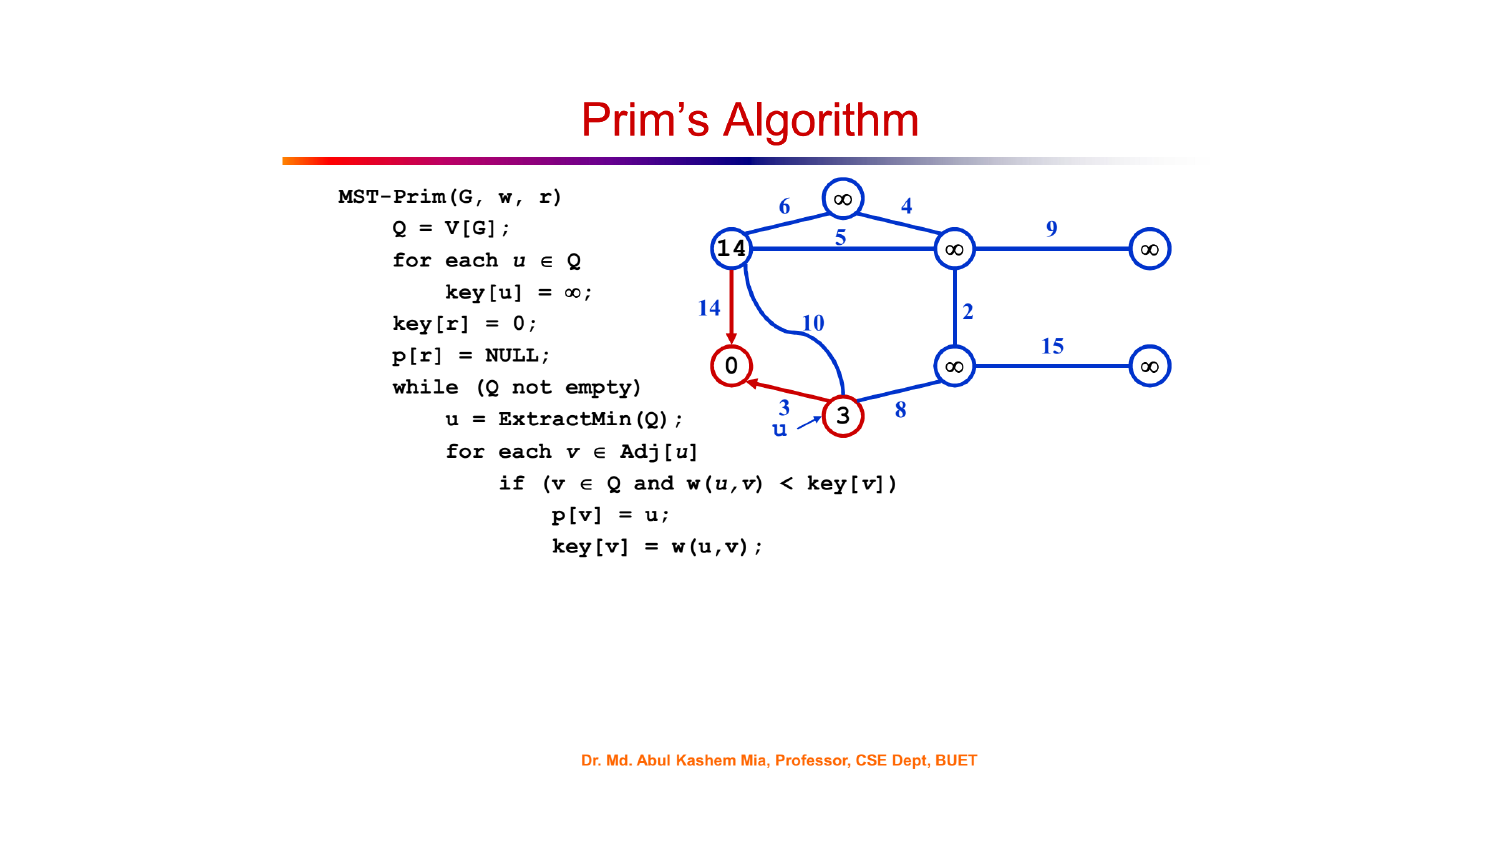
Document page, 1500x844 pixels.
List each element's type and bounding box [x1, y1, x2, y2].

picture [235, 24, 1264, 819]
